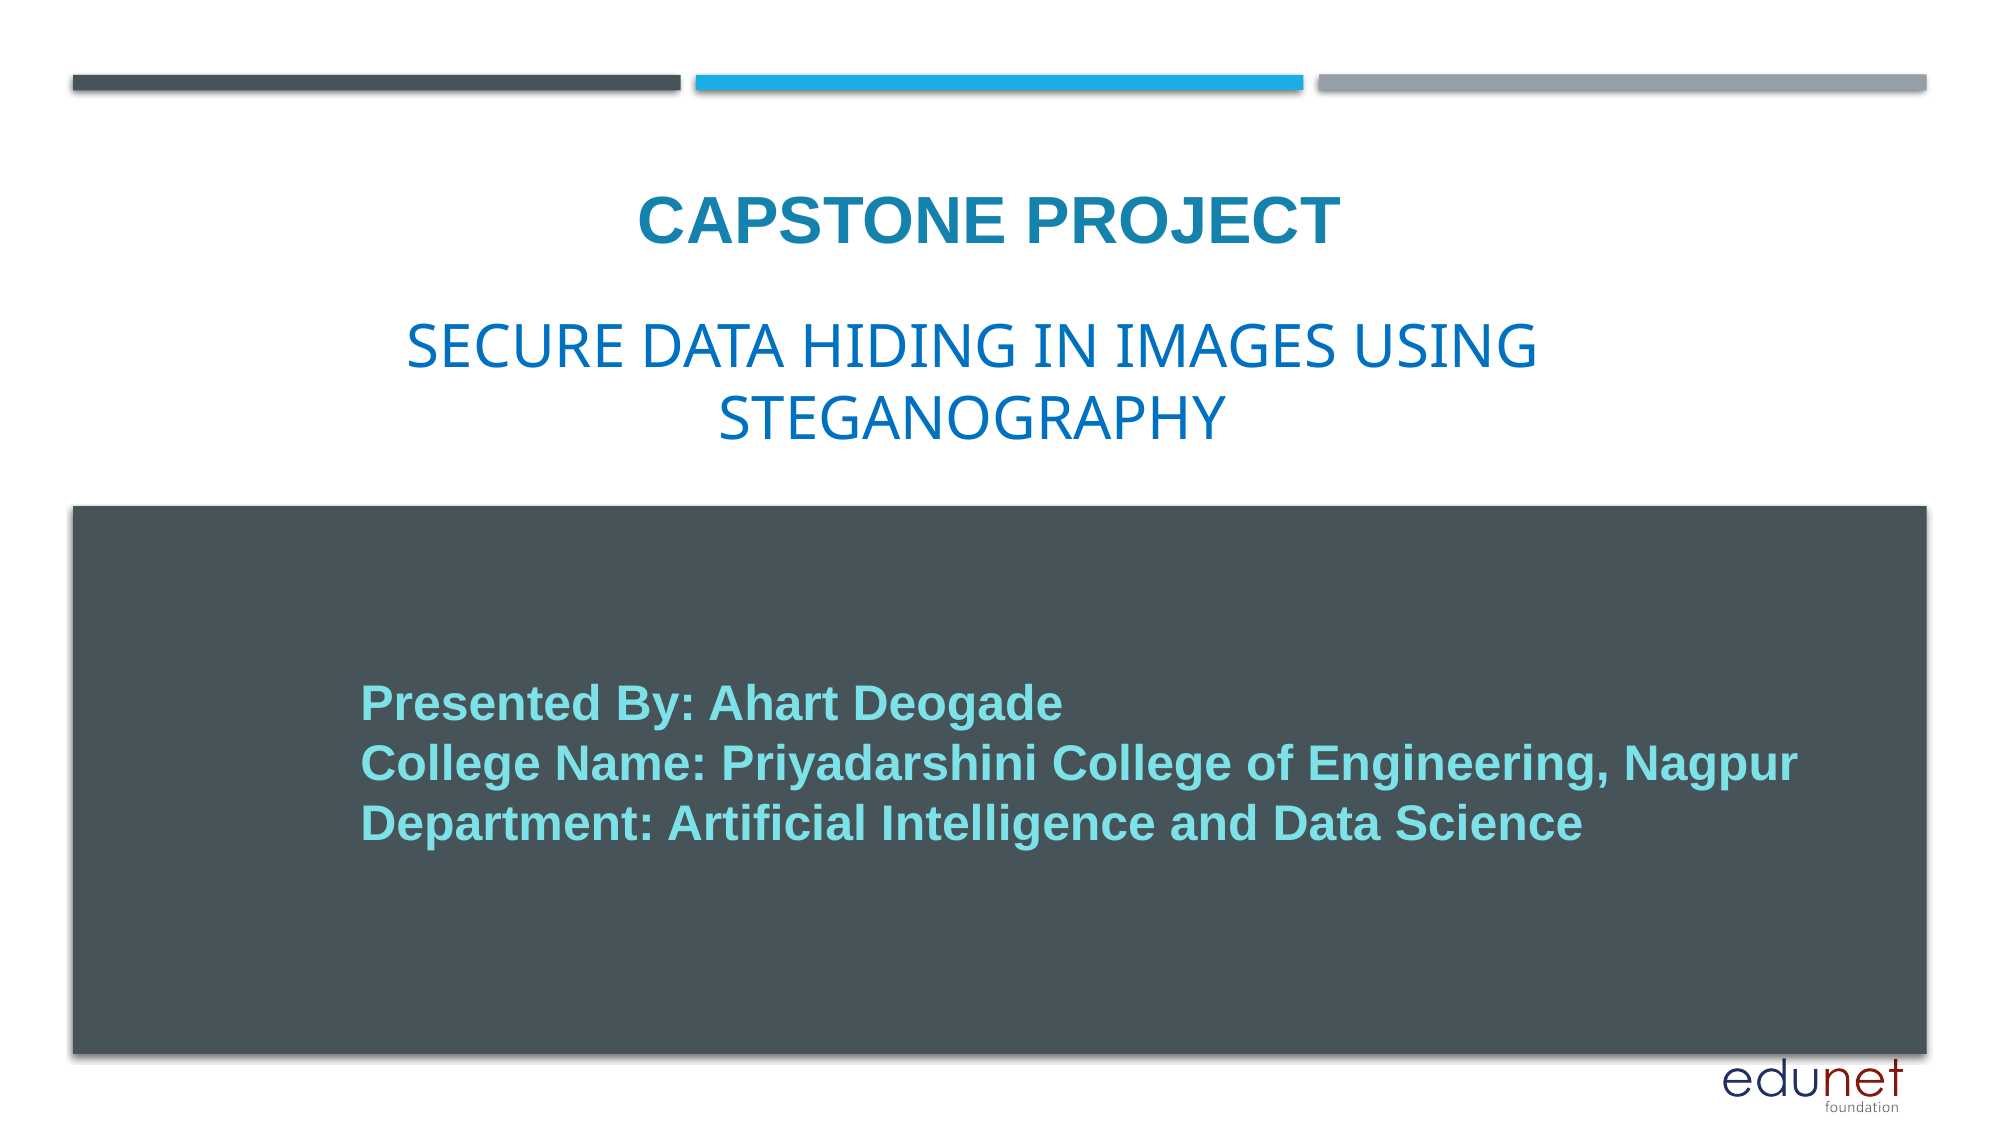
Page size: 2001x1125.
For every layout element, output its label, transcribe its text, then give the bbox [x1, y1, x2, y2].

picture [1719, 1056, 1905, 1116]
title Secure Data Hiding in Images using Steganography [222, 298, 1723, 460]
text_box CAPSTONE PROJECT [0, 169, 2000, 265]
text_box Presented By: Ahart Deogade College Name: Priyadarshini College of Engineering, Nagpur Department: Artificial Intelligence and Data Science [345, 663, 1916, 859]
